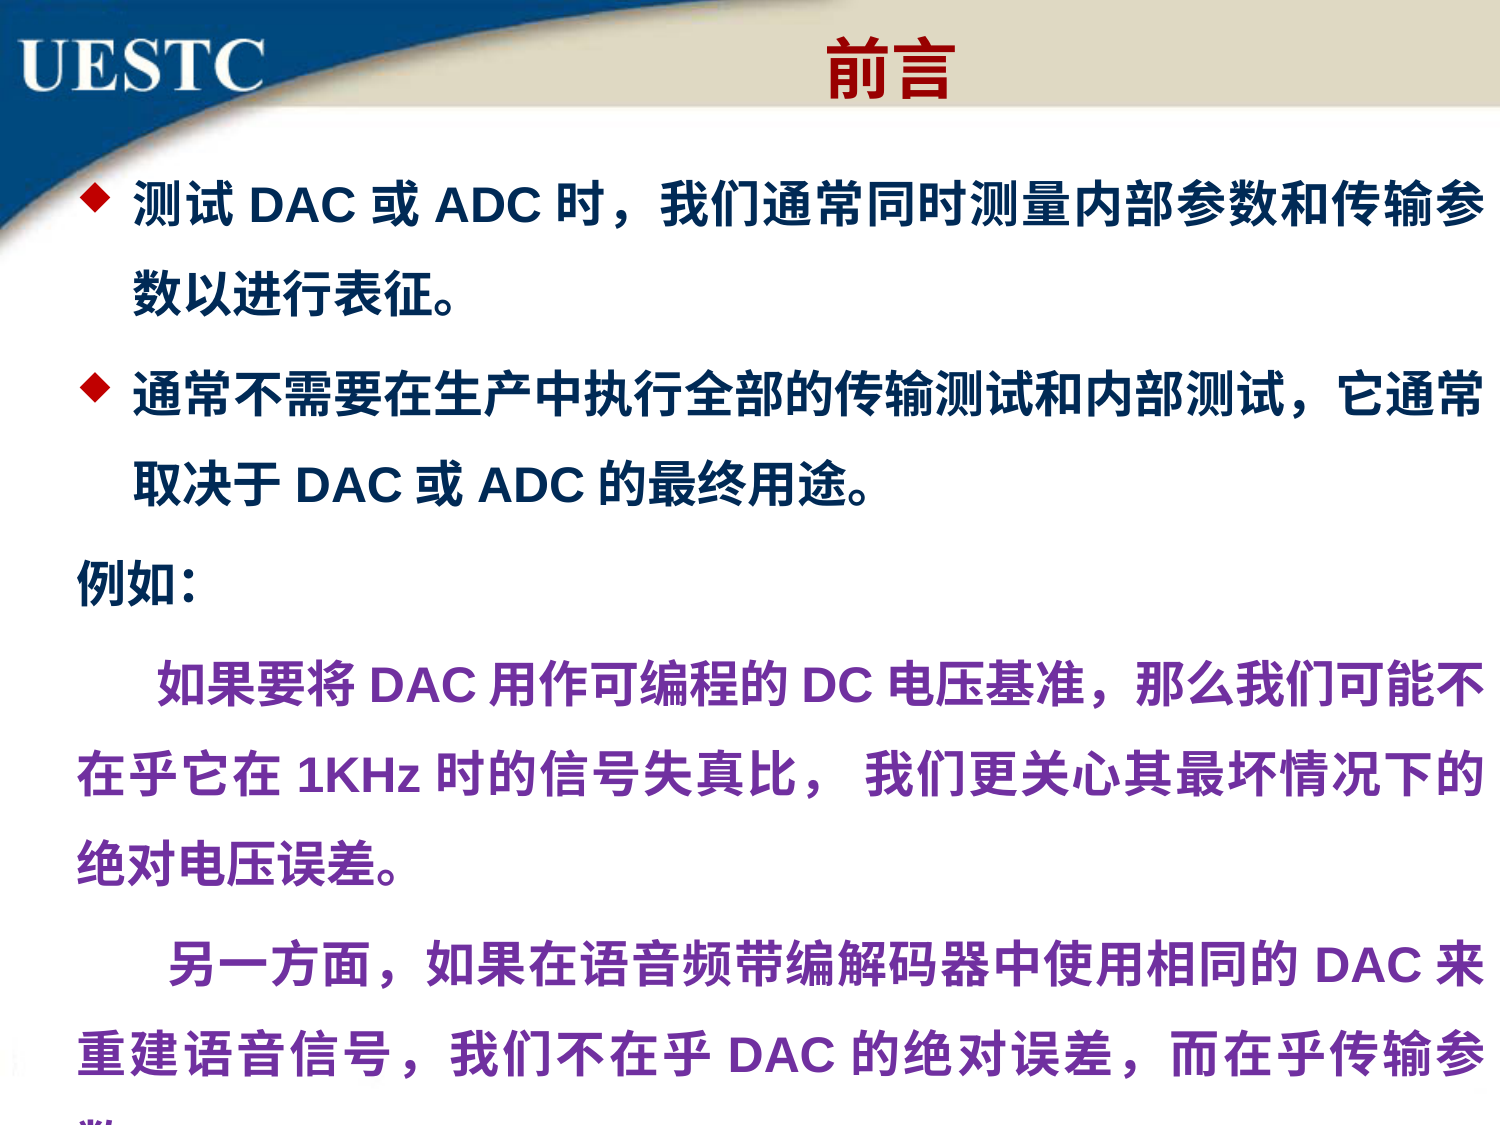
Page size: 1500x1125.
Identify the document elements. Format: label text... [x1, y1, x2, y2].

list 测试DAC或ADC时，我们通常同时测量内部参数和传输参数以进行表征。 通常不需要在生产中执行全部的传输测试和内部测试，它通常取决于DAC或ADC的最终用途。 例如： 如果要将DAC用作可编程的DC电压基准，那么我们可能不在乎它在1KHz时的信号失真比， 我们更关心其最坏情况下的绝对电压误差。 另一方面，如果在语音频带编解码器中使用相同的DAC来重建语音信号，我们不在乎DAC的绝对误差，而在乎传输参数。 [76, 142, 1486, 1106]
text_box 前言 [348, 2, 1436, 143]
picture [0, 0, 1500, 1125]
